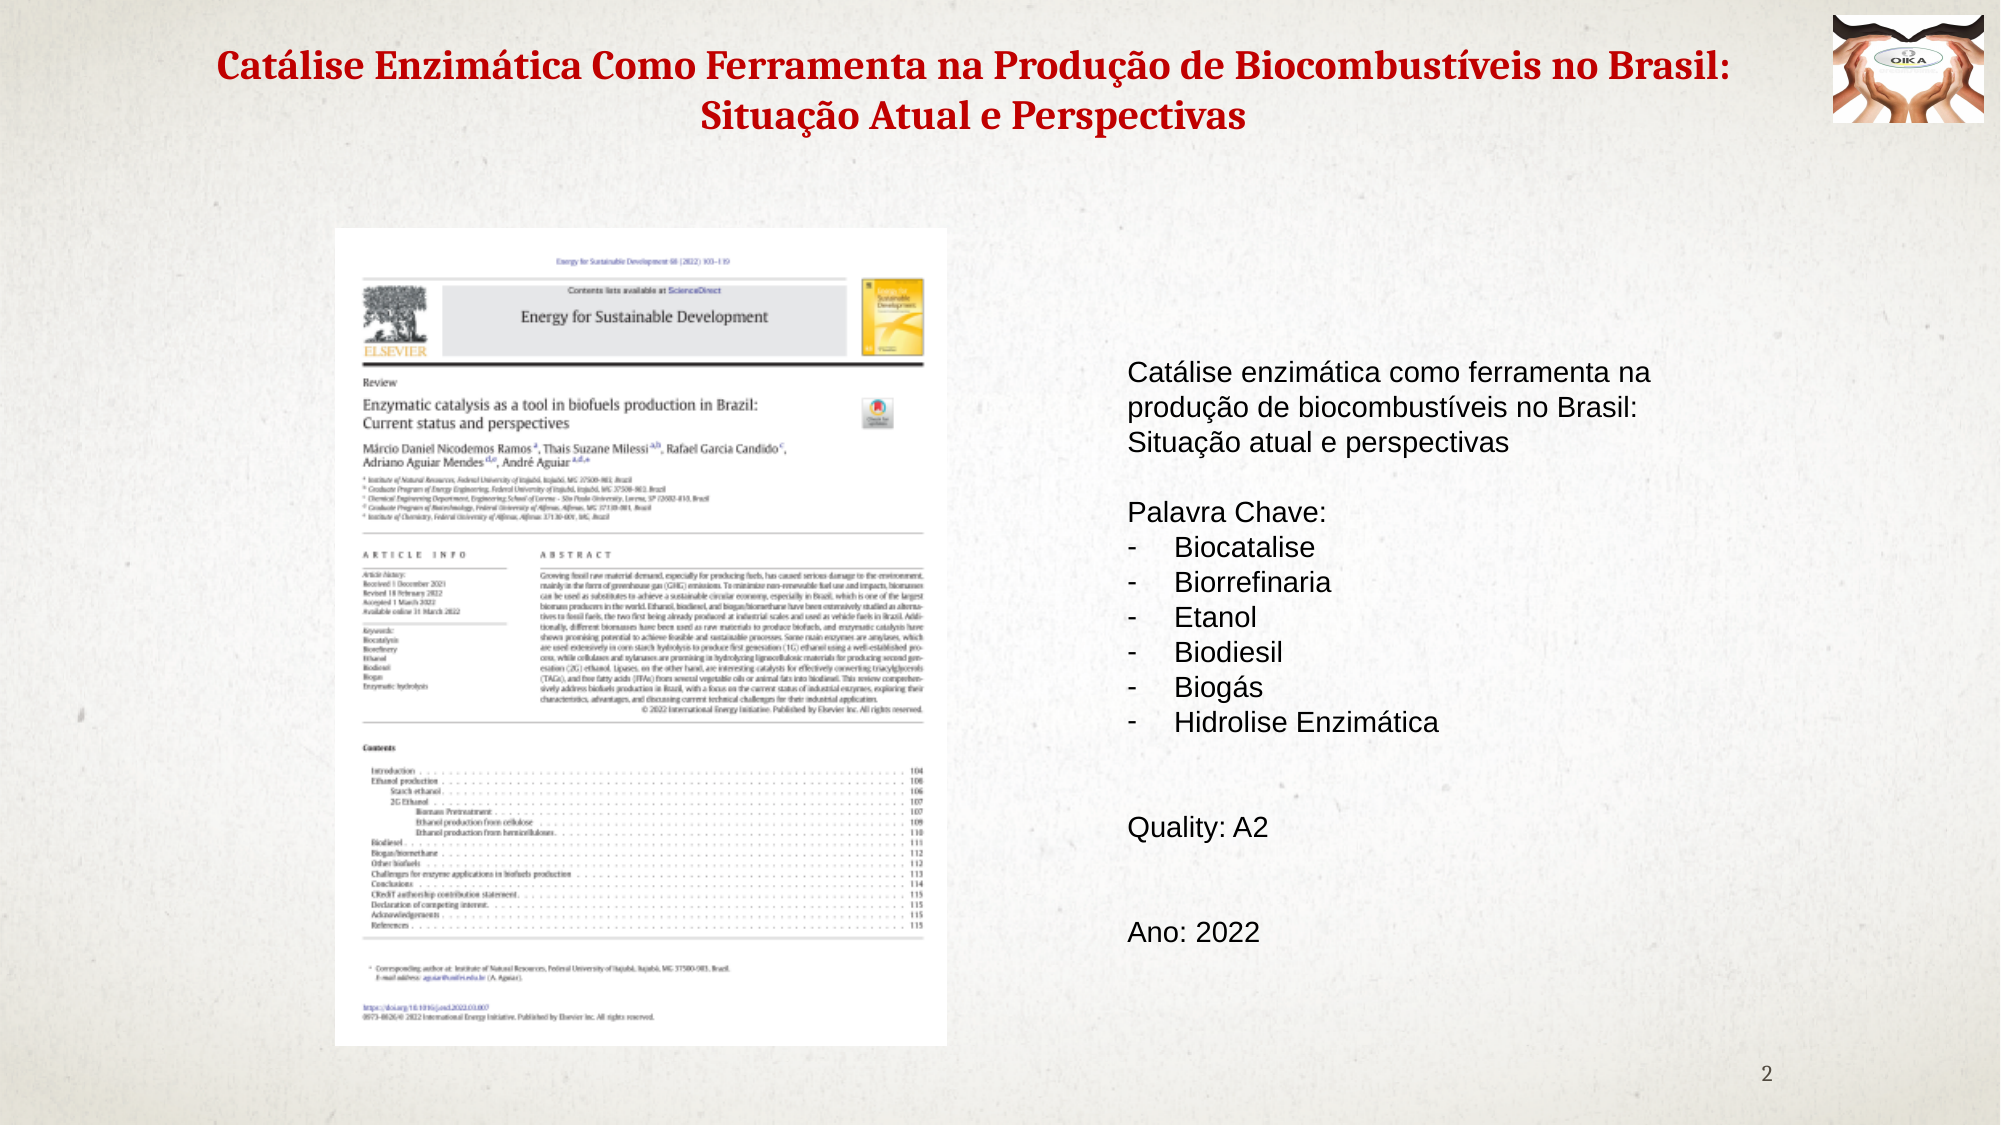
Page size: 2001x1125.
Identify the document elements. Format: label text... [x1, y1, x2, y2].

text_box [1833, 15, 1984, 124]
picture [0, 0, 2001, 1125]
slide_number 2 [1672, 1053, 1788, 1093]
text_box Catálise enzimática como ferramenta na produção de biocombustíveis no Brasil: Situação atual e perspectivas Palavra Chave: Biocatalise Biorrefinaria Etanol Biodiesil Biogás Hidrolise Enzimática Quality: A2 Ano: 2022 [1112, 346, 1692, 956]
text_box Catálise Enzimática Como Ferramenta na Produção de Biocombustíveis no Brasil: Situação Atual e Perspectivas [142, 30, 1807, 168]
